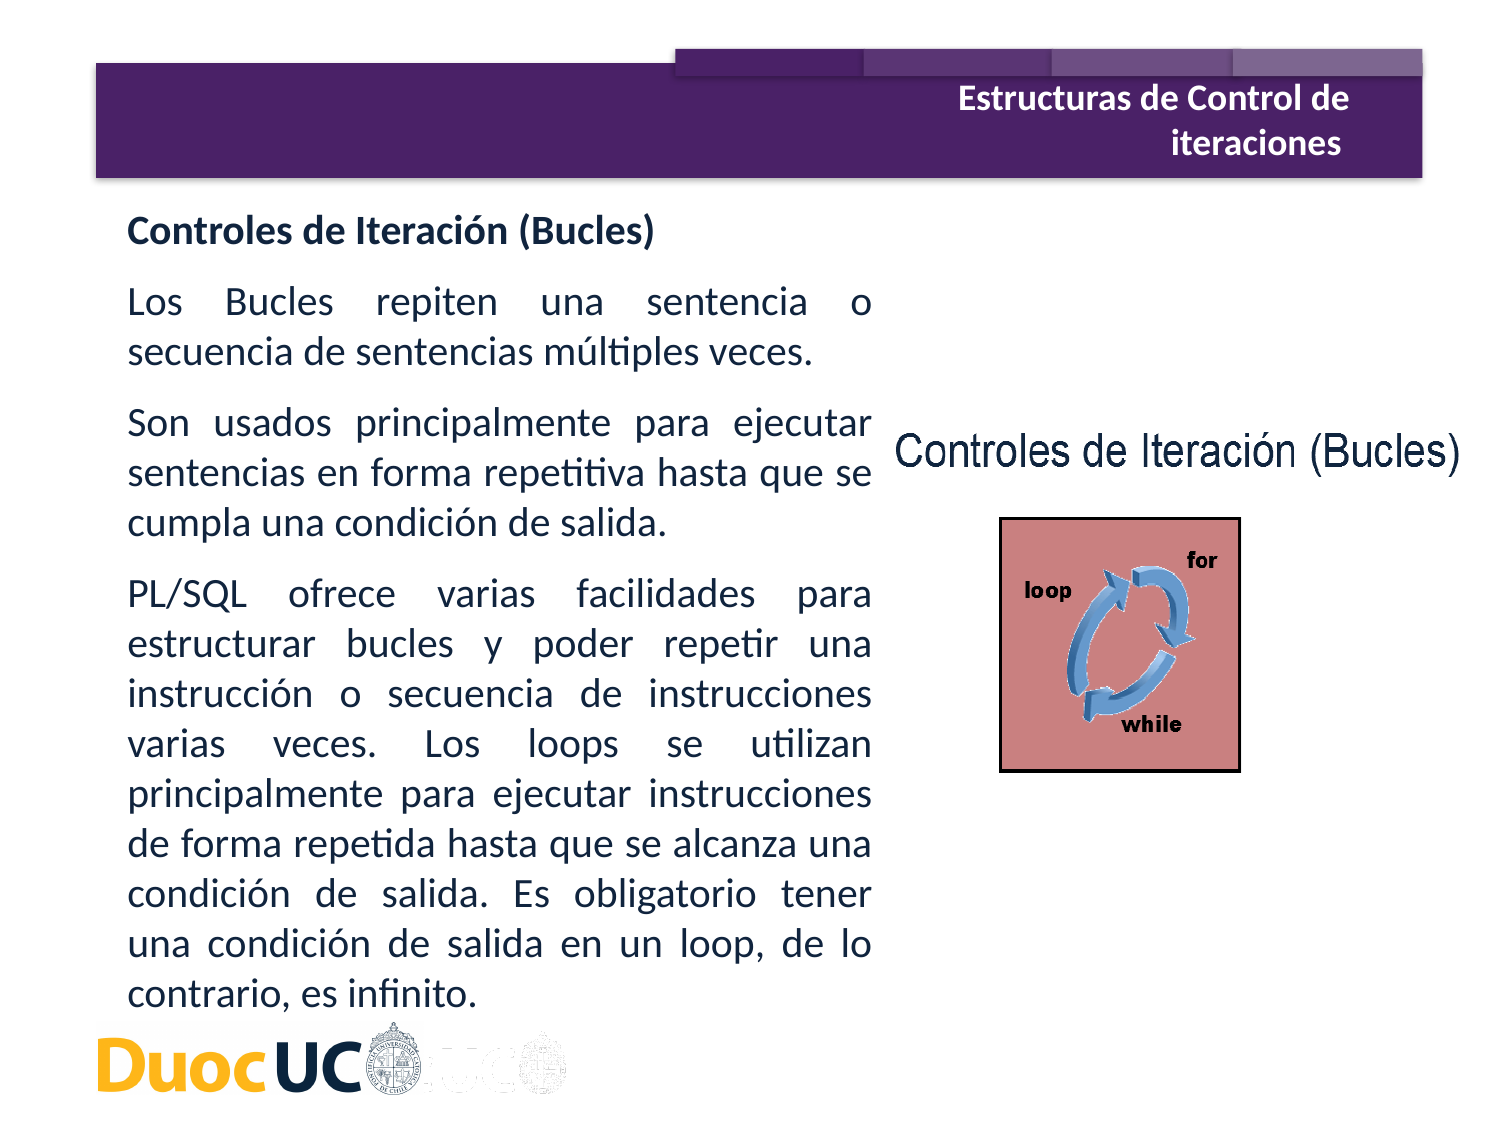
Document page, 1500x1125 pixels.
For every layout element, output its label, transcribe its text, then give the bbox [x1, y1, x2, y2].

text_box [887, 408, 1467, 792]
picture [96, 1021, 566, 1095]
text_box Estructuras de Control de iteraciones [837, 65, 1366, 171]
text_box Controles de Iteración (Bucles) Los Bucles repiten una sentencia o secuencia de sentencias múltiples veces. Son usados principalmente para ejecutar sentencias en forma repetitiva hasta que se cumpla una condición de salida. PL/SQL ofrece varias facilidades para estructurar bucles y poder repetir una instrucción o secuencia de instrucciones varias veces. Los loops se utilizan principalmente para ejecutar instrucciones de forma repetida hasta que se alcanza una condición de salida. Es obligatorio tener una condición de salida en un loop, de lo contrario, es infinito. [112, 195, 888, 1024]
